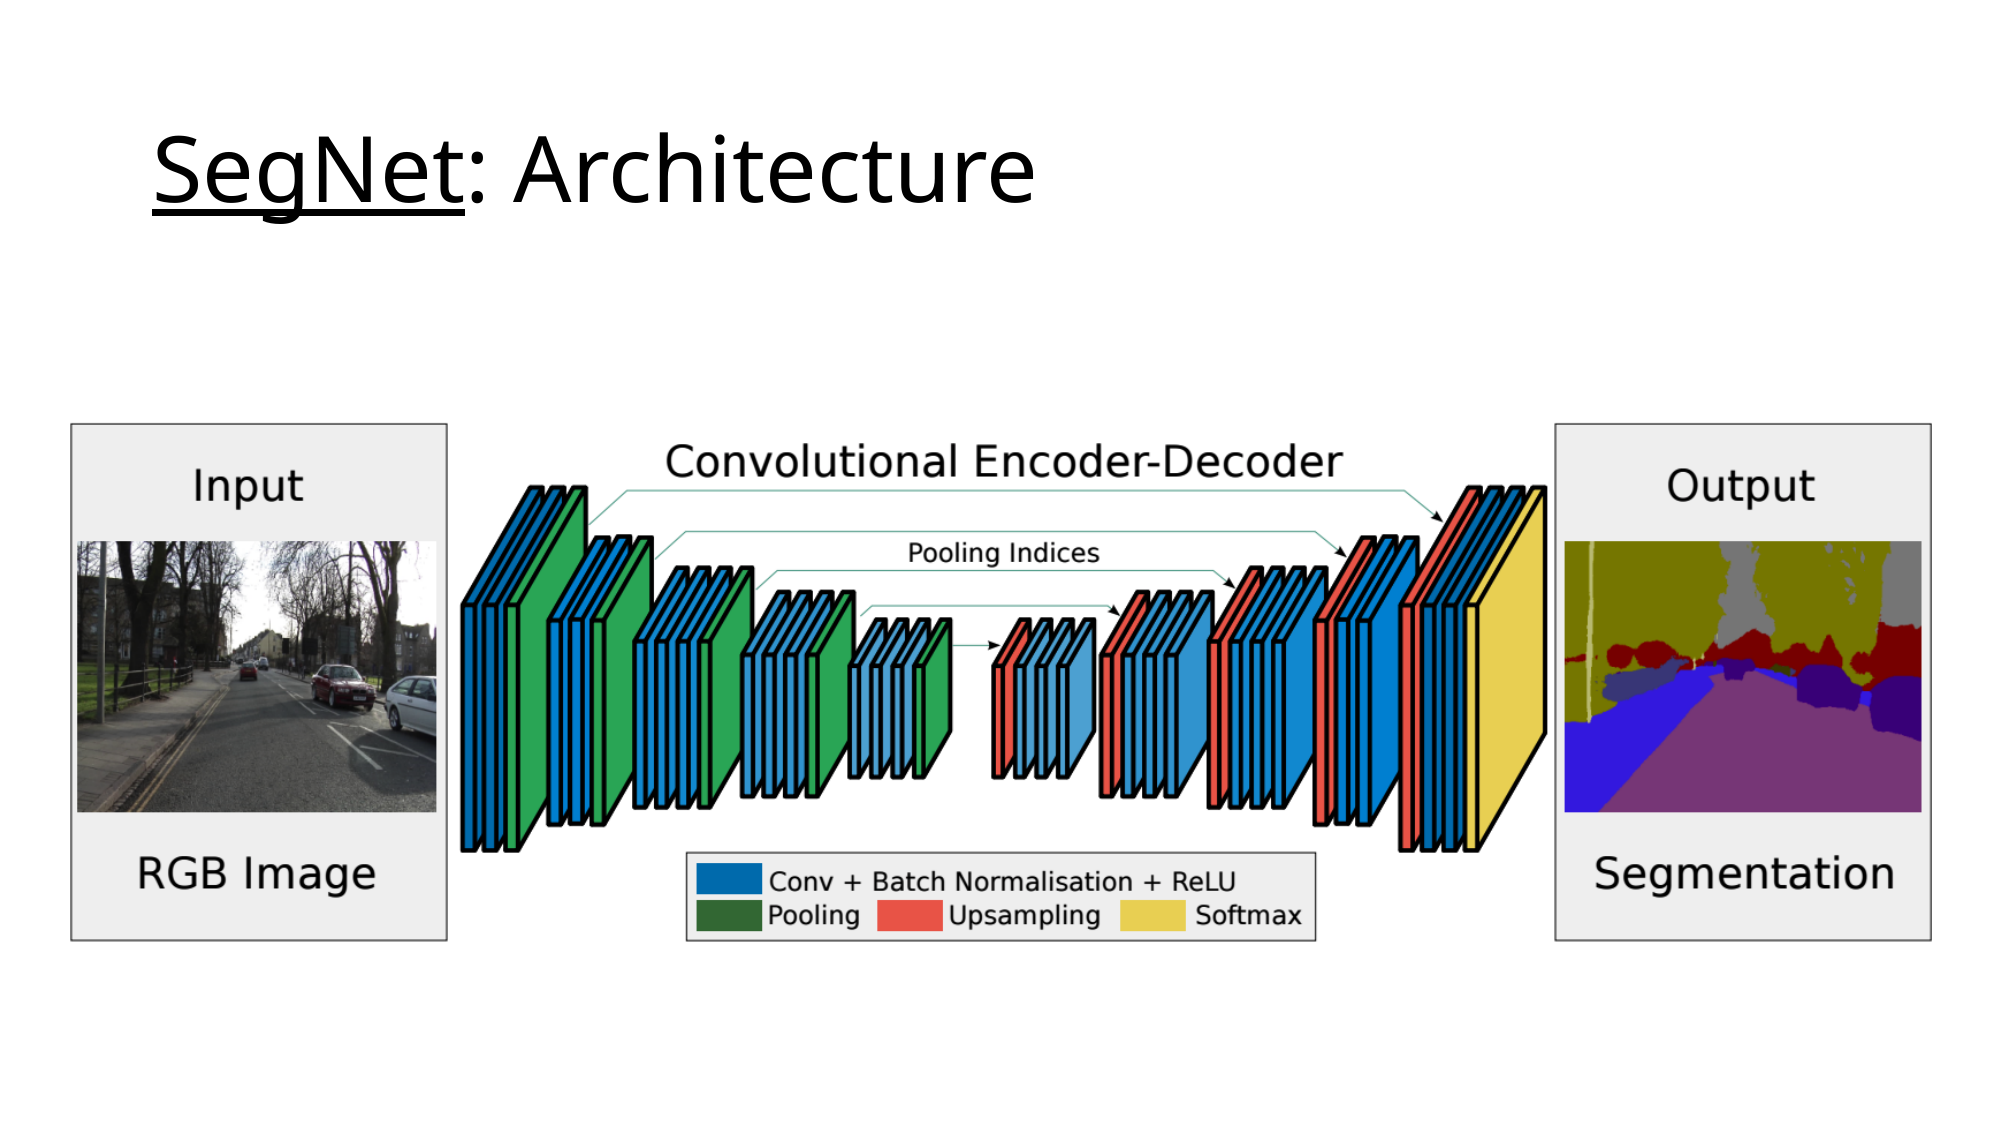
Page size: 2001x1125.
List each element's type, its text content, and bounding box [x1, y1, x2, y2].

title SegNet: Architecture [137, 59, 1863, 278]
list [59, 412, 1940, 952]
